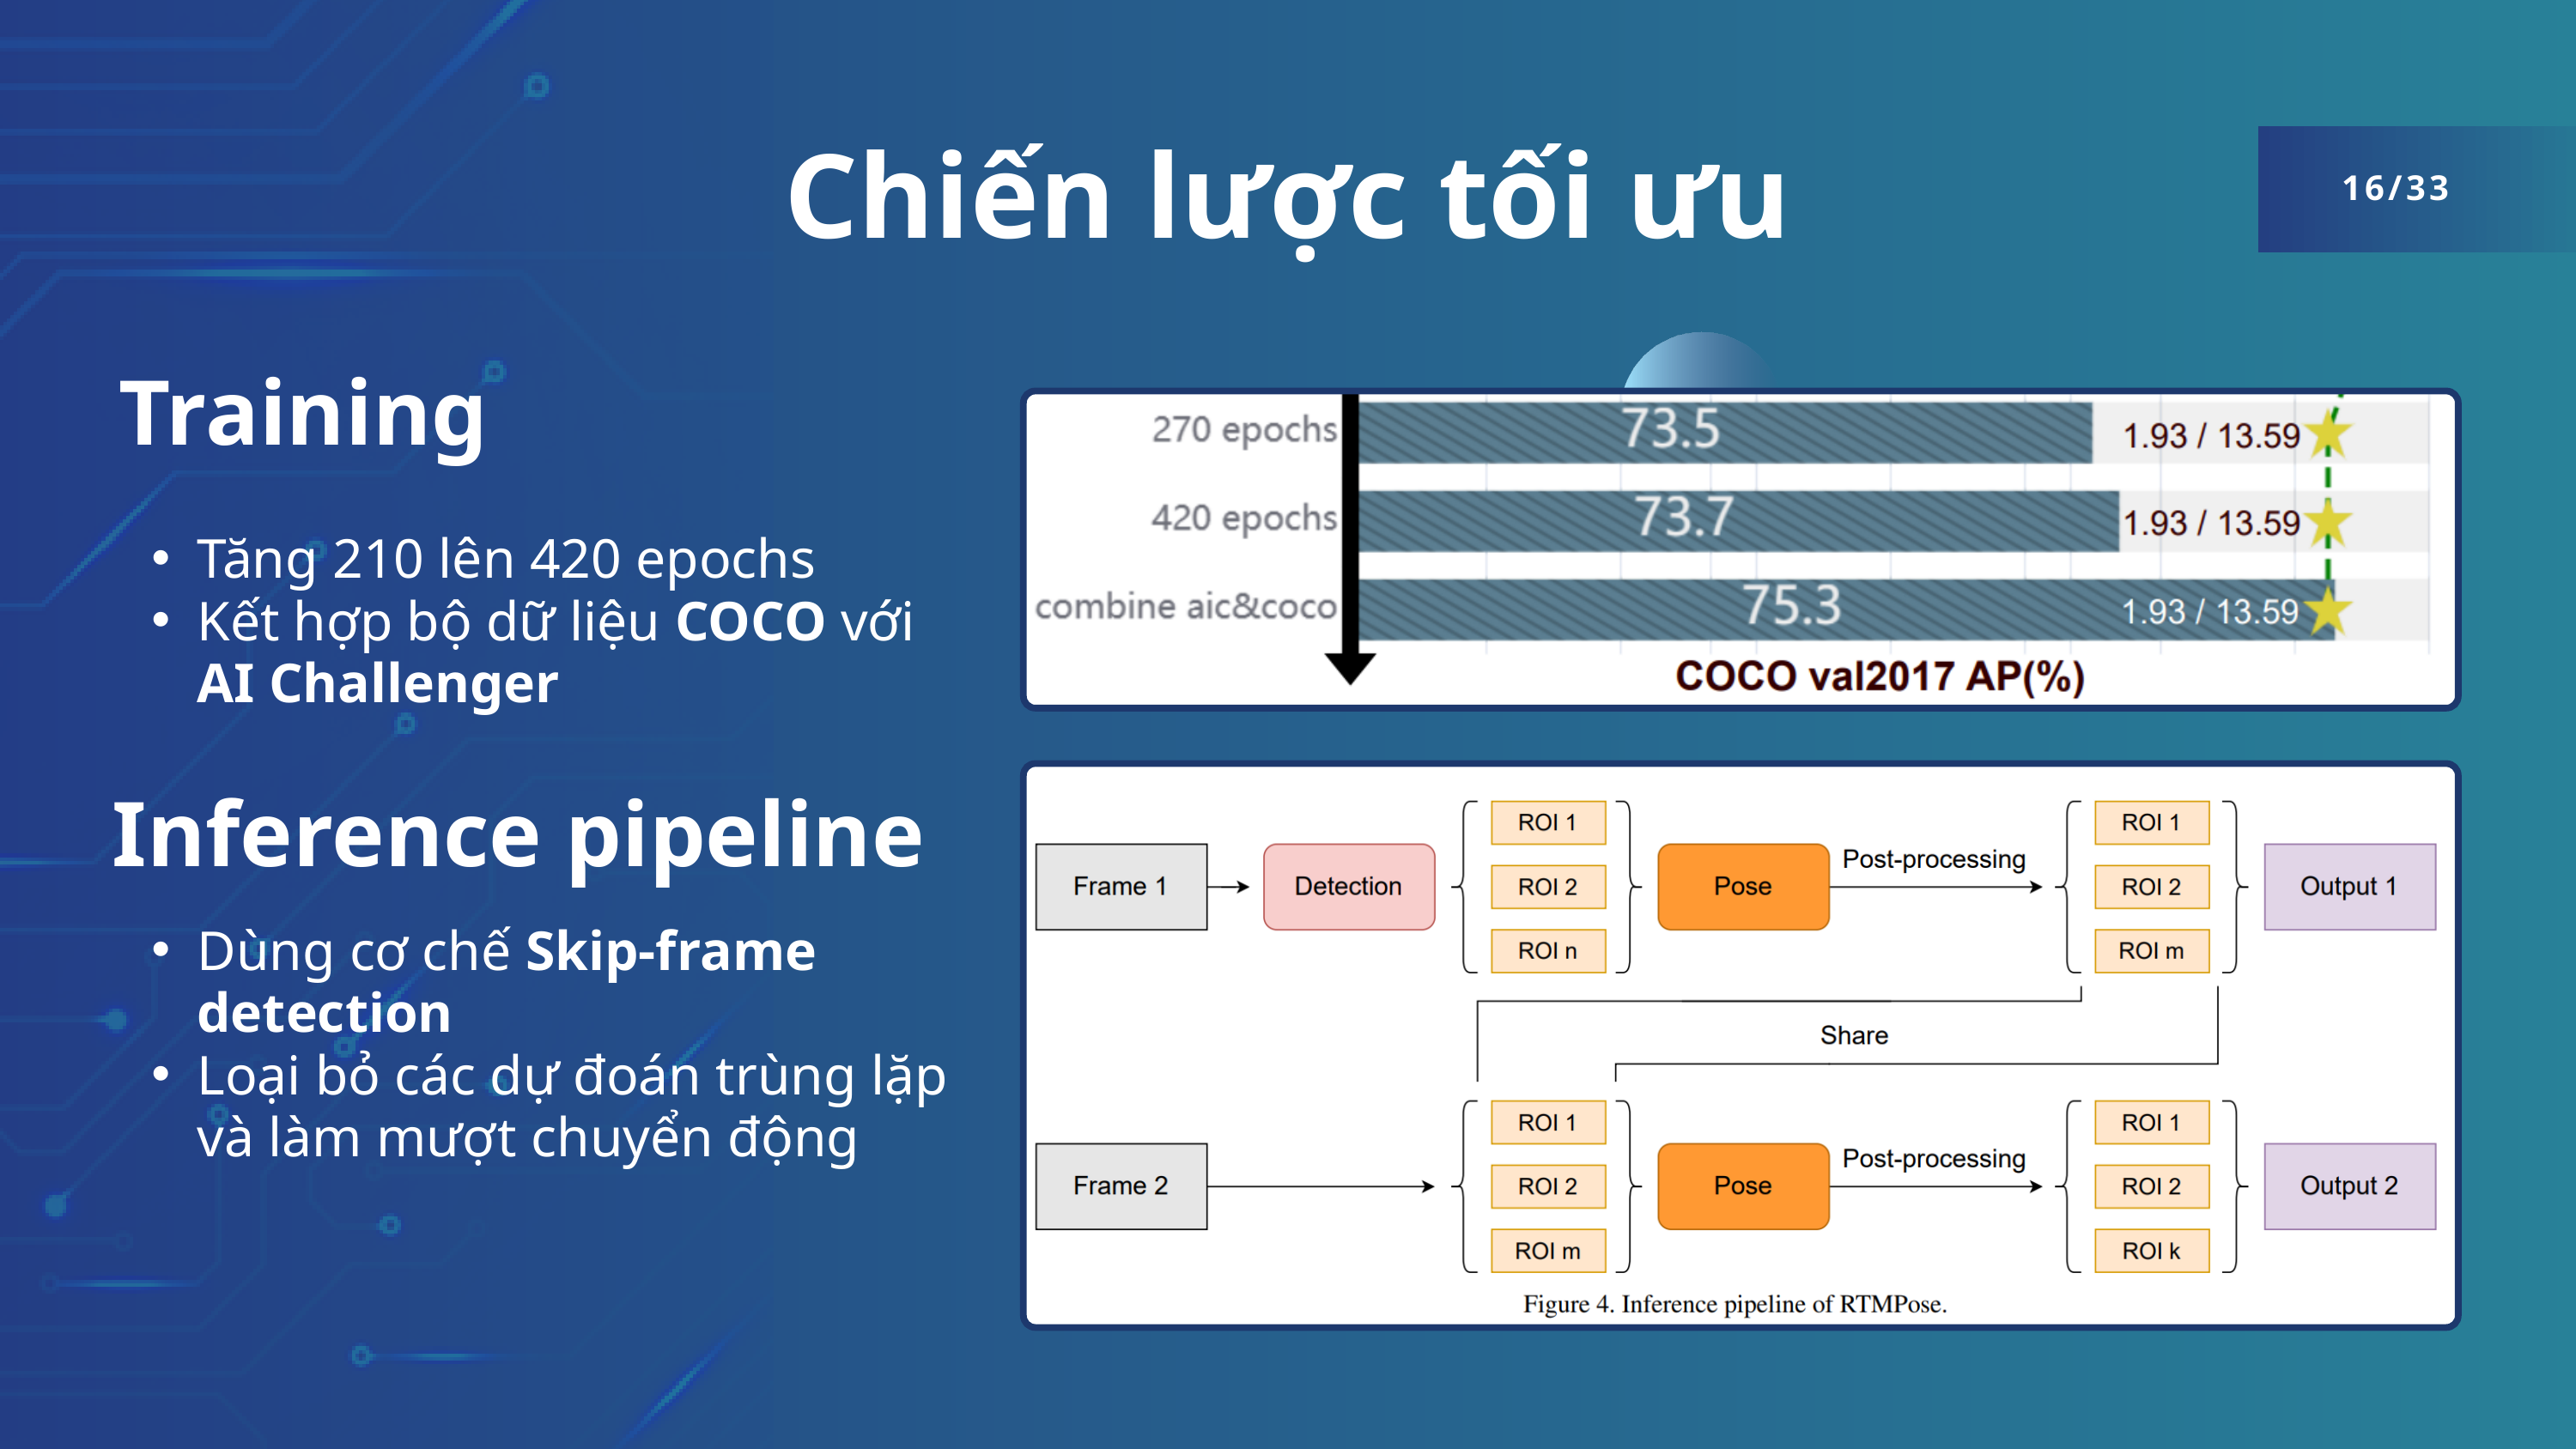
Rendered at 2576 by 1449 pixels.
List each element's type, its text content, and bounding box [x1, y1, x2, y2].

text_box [1023, 391, 2459, 709]
text_box Chiến lược tối ưu [566, 126, 2010, 262]
text_box Inference pipeline [106, 780, 933, 884]
text_box Dùng cơ chế Skip-frame detection Loại bỏ các dự đoán trùng lặp và làm mượt chuyển động [106, 919, 968, 1167]
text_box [1023, 763, 2459, 1328]
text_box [2257, 125, 2576, 253]
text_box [1619, 331, 1783, 390]
text_box [0, 0, 774, 1449]
text_box Training [106, 359, 502, 464]
text_box Tăng 210 lên 420 epochs Kết hợp bộ dữ liệu COCO với AI Challenger [106, 526, 920, 714]
